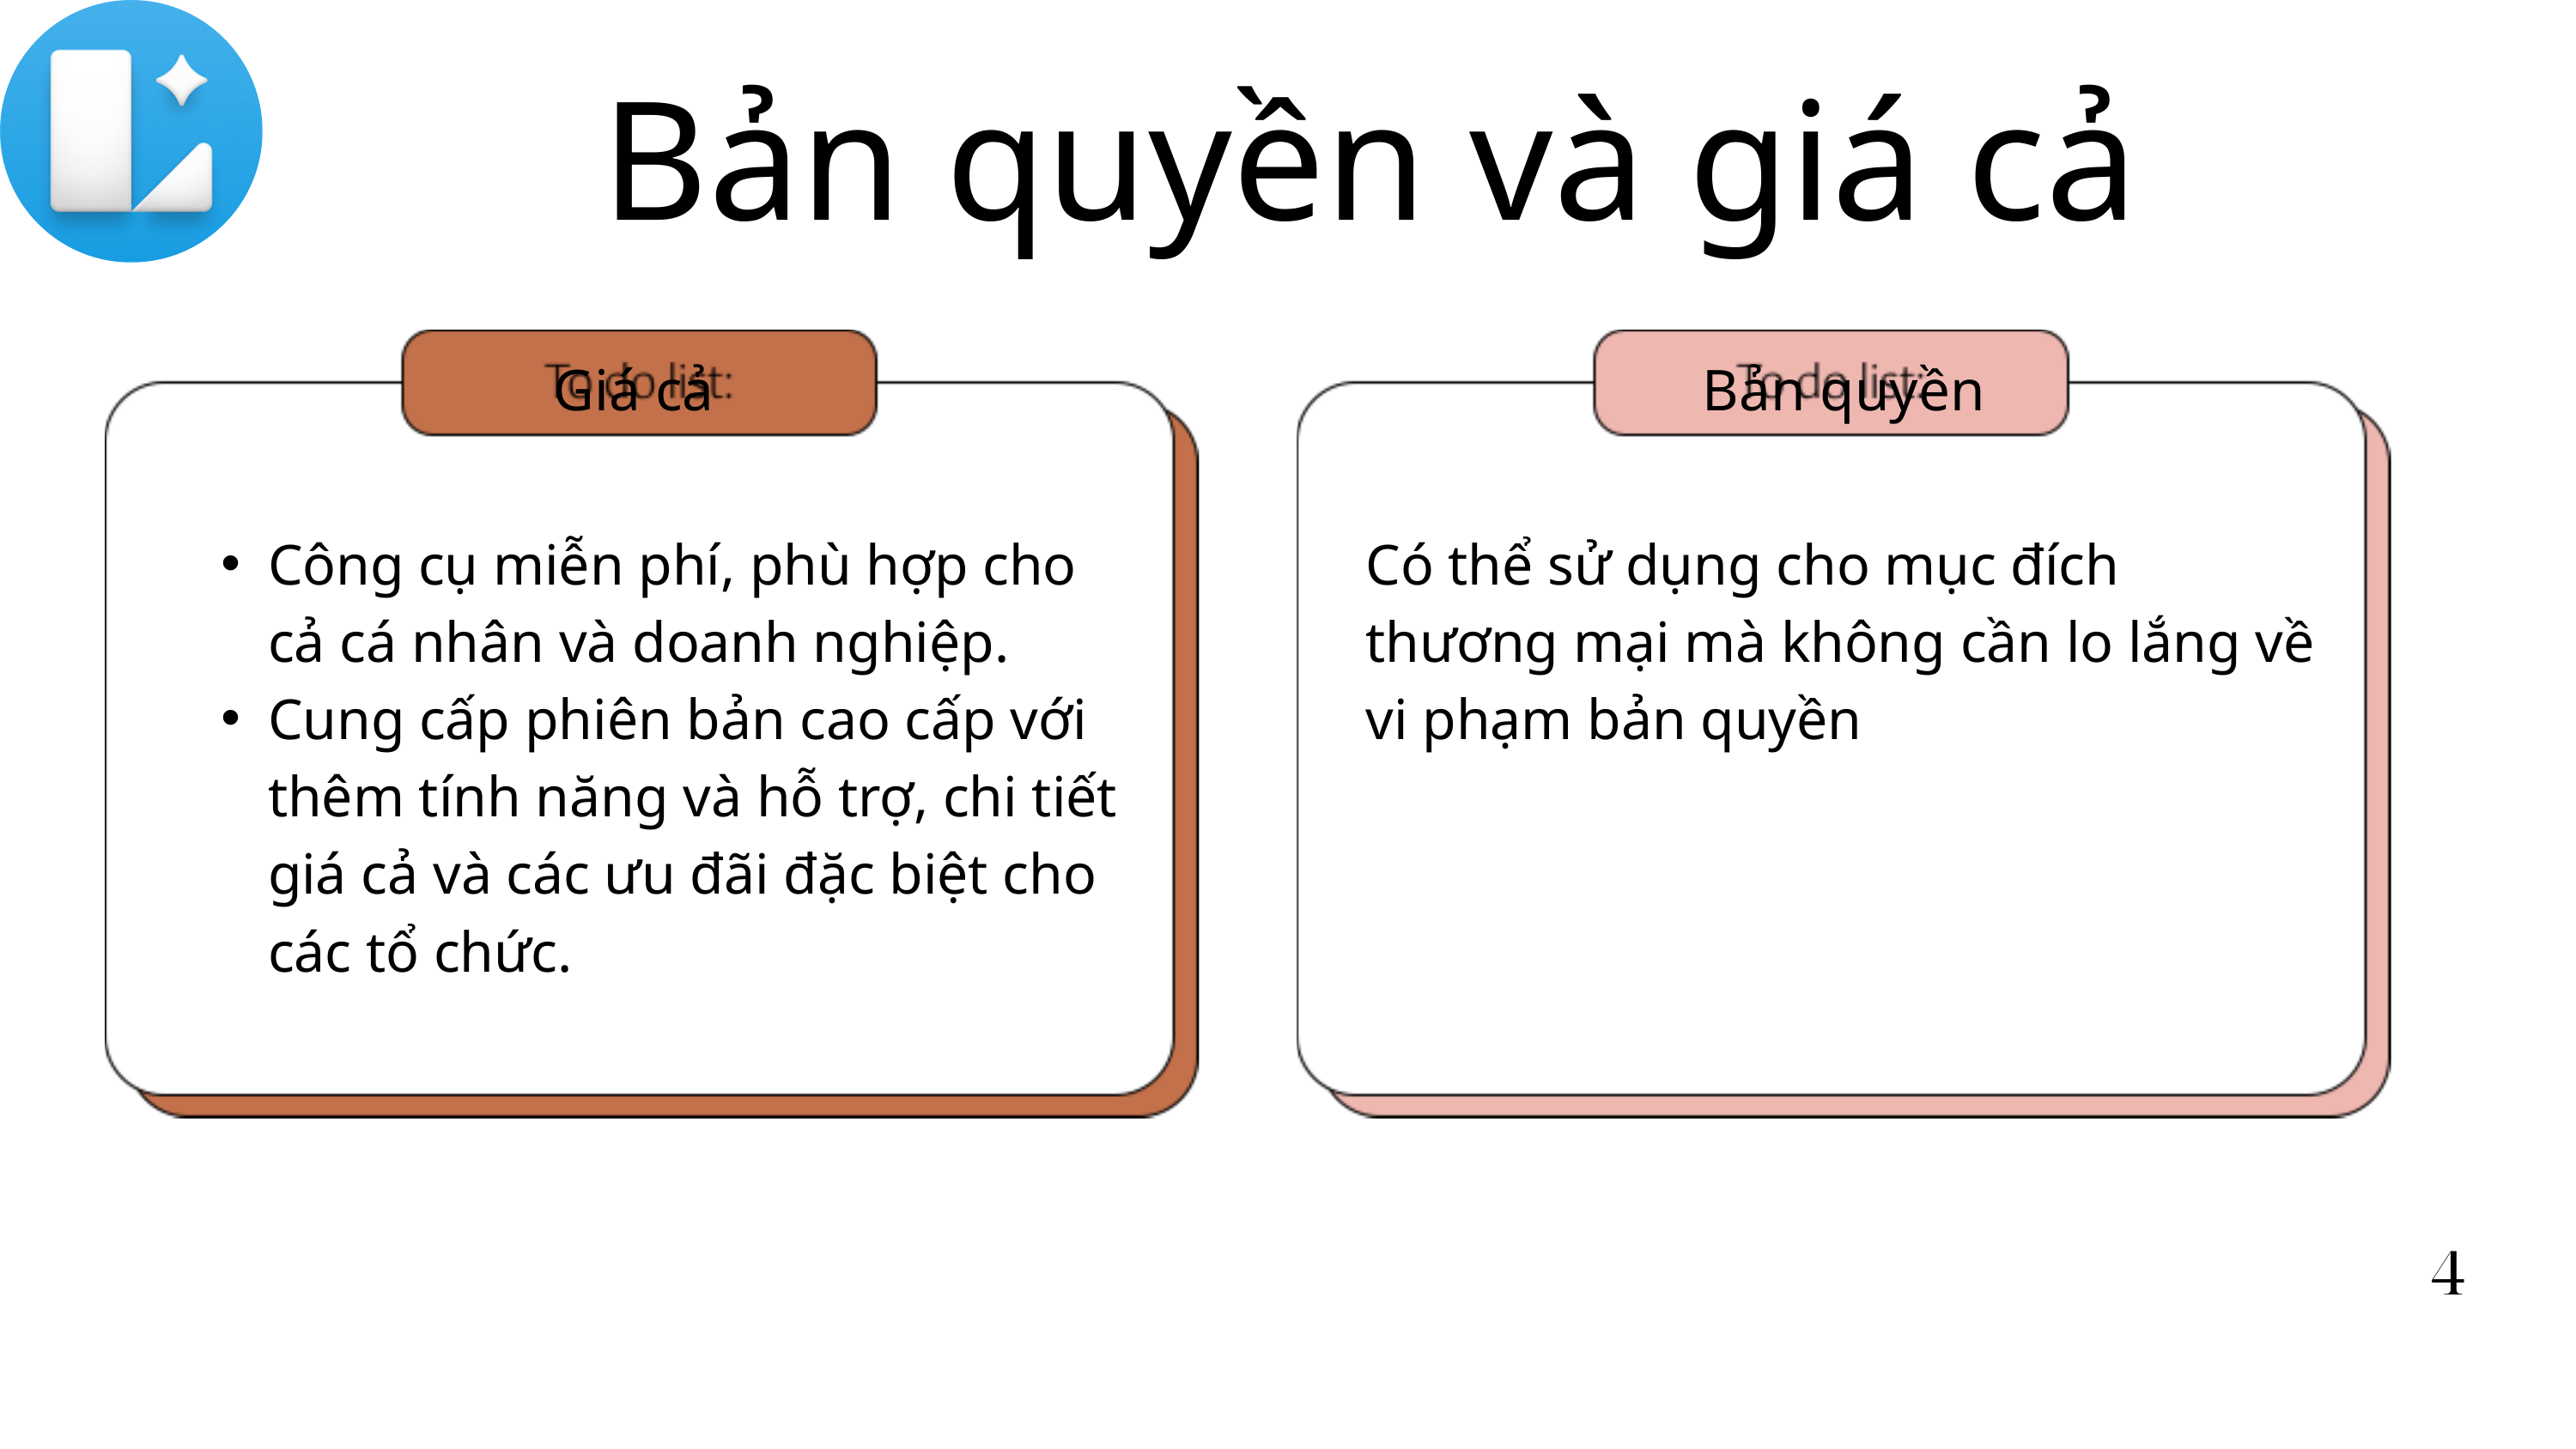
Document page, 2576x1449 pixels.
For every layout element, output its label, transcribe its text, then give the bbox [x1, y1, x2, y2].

text_box Giá cả [484, 343, 783, 422]
text_box [1297, 330, 2391, 1119]
text_box Có thể sử dụng cho mục đích thương mại mà không cần lo lắng về vi phạm bản quyền [1365, 518, 2323, 751]
text_box Bản quyền [1650, 343, 2038, 422]
text_box 4 [2431, 1222, 2465, 1307]
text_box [0, 0, 263, 263]
text_box Công cụ miễn phí, phù hợp cho cả cá nhân và doanh nghiệp. Cung cấp phiên bản cao cấp với thêm tính năng và hỗ trợ, chi tiết giá cả và các ưu đãi đặc biệt cho các tổ chức. [173, 518, 1130, 1061]
text_box Bản quyền và giá cả [487, 22, 2253, 253]
text_box [105, 330, 1200, 1119]
